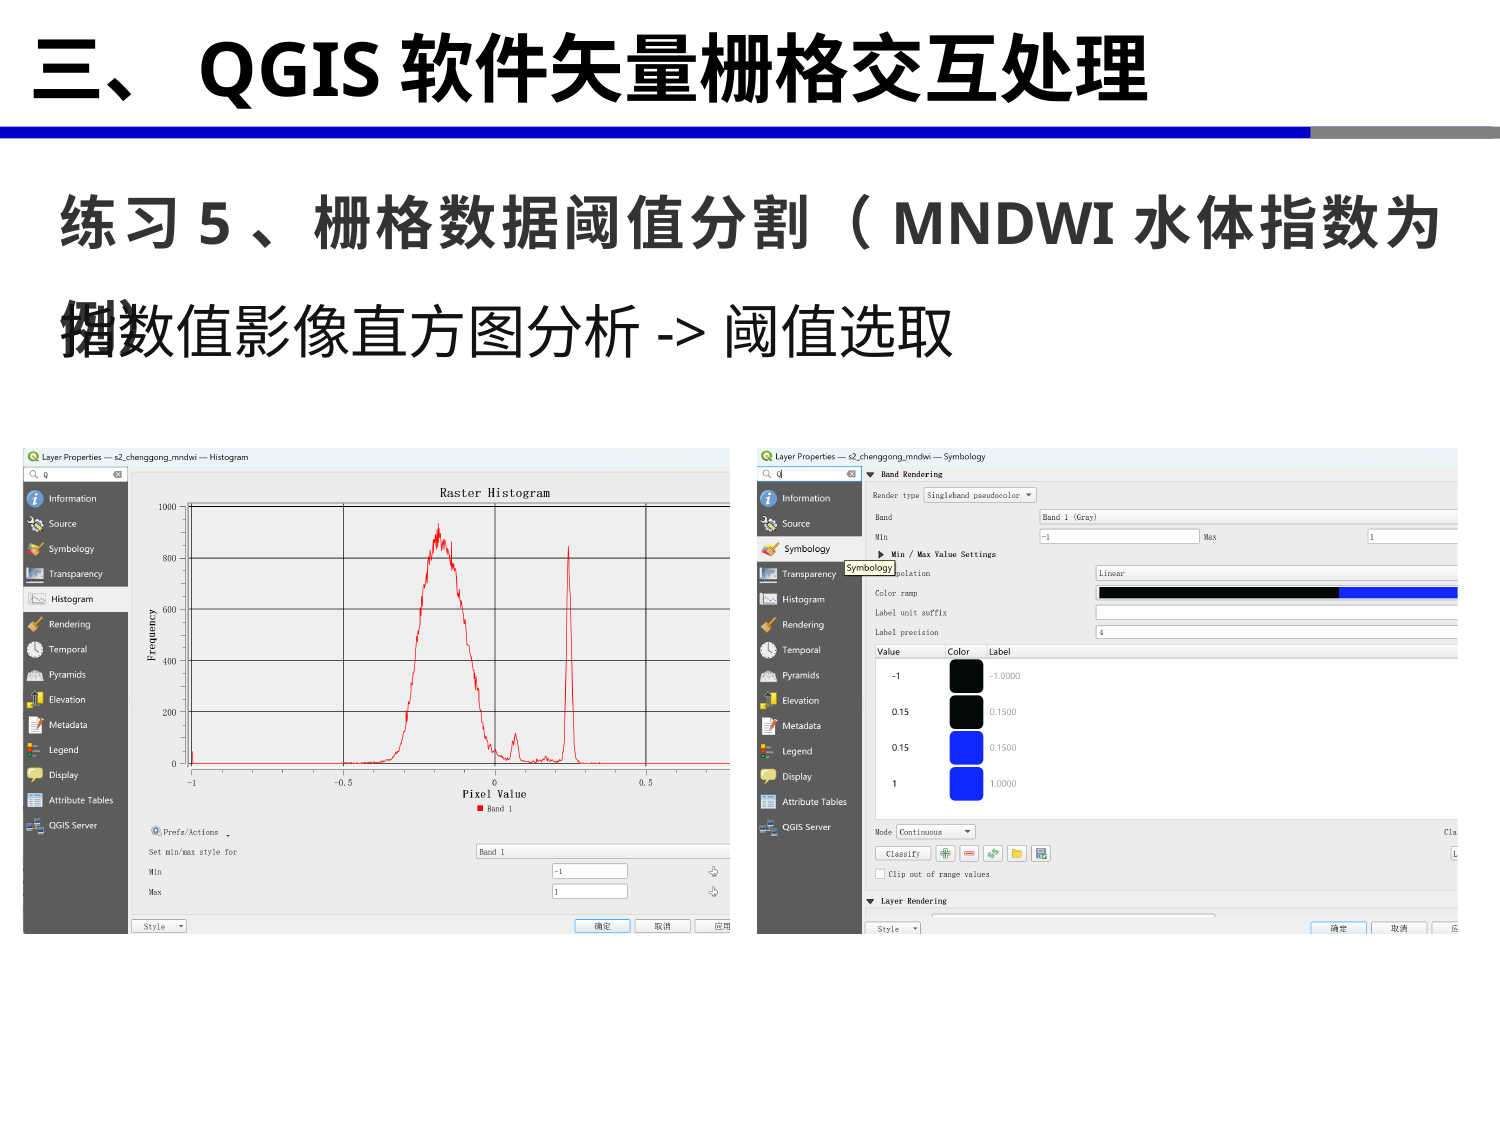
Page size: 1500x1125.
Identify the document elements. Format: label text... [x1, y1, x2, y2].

title 三、QGIS软件矢量栅格交互处理 [0, 1, 1479, 132]
picture [22, 448, 731, 934]
picture [756, 448, 1458, 934]
text_box 指数值影像直方图分析->阈值选取 [44, 252, 1365, 373]
text_box 练习5、栅格数据阈值分割（MNDWI水体指数为例） [44, 144, 1458, 369]
